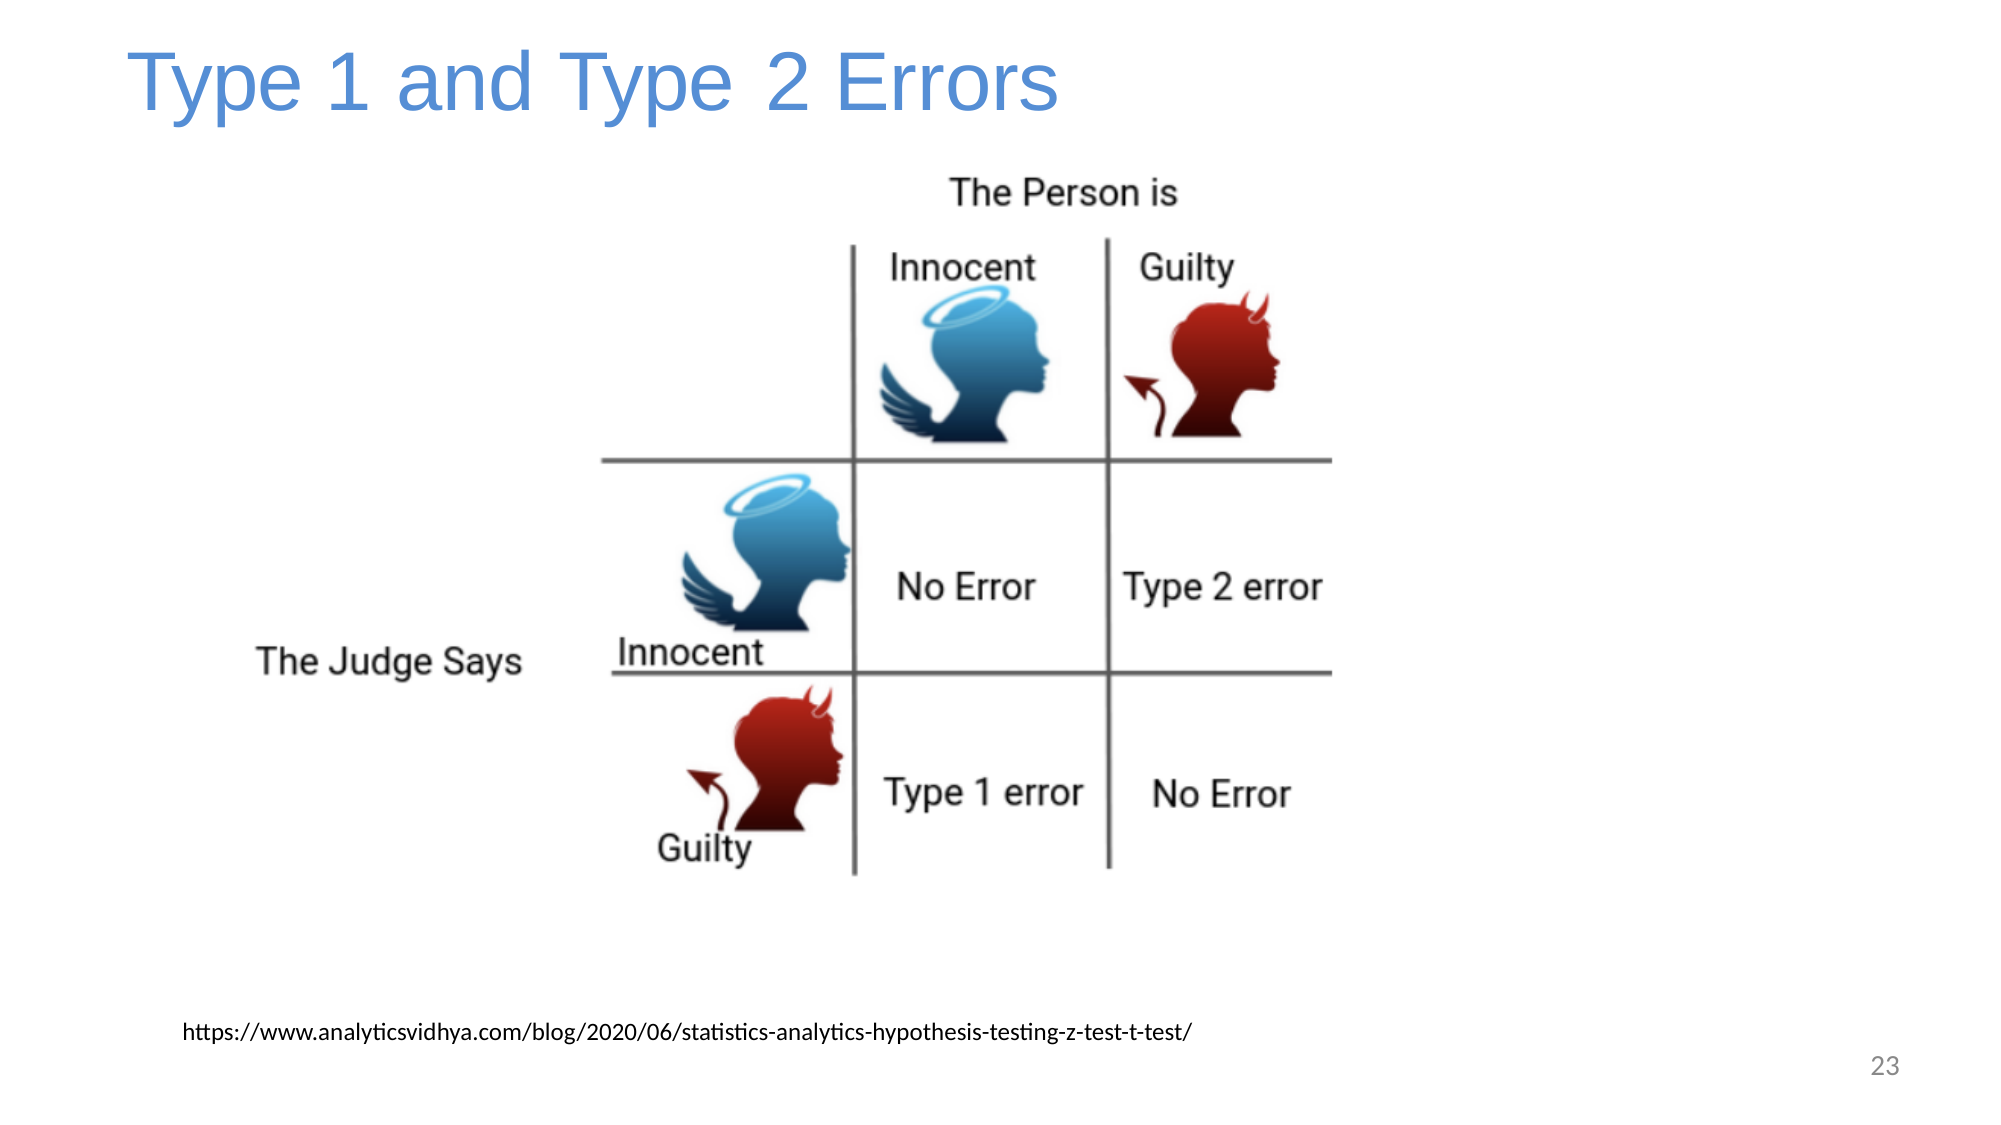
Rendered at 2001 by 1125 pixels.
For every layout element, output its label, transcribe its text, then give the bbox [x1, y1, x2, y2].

text_box https://www.analyticsvidhya.com/blog/2020/06/statistics-analytics-hypothesis-testing-z-test-t-test/ [167, 1008, 1762, 1054]
picture [89, 146, 1615, 910]
text_box 23 [1440, 1046, 1900, 1103]
text_box Type 1 and Type 2 Errors [125, 24, 1269, 146]
